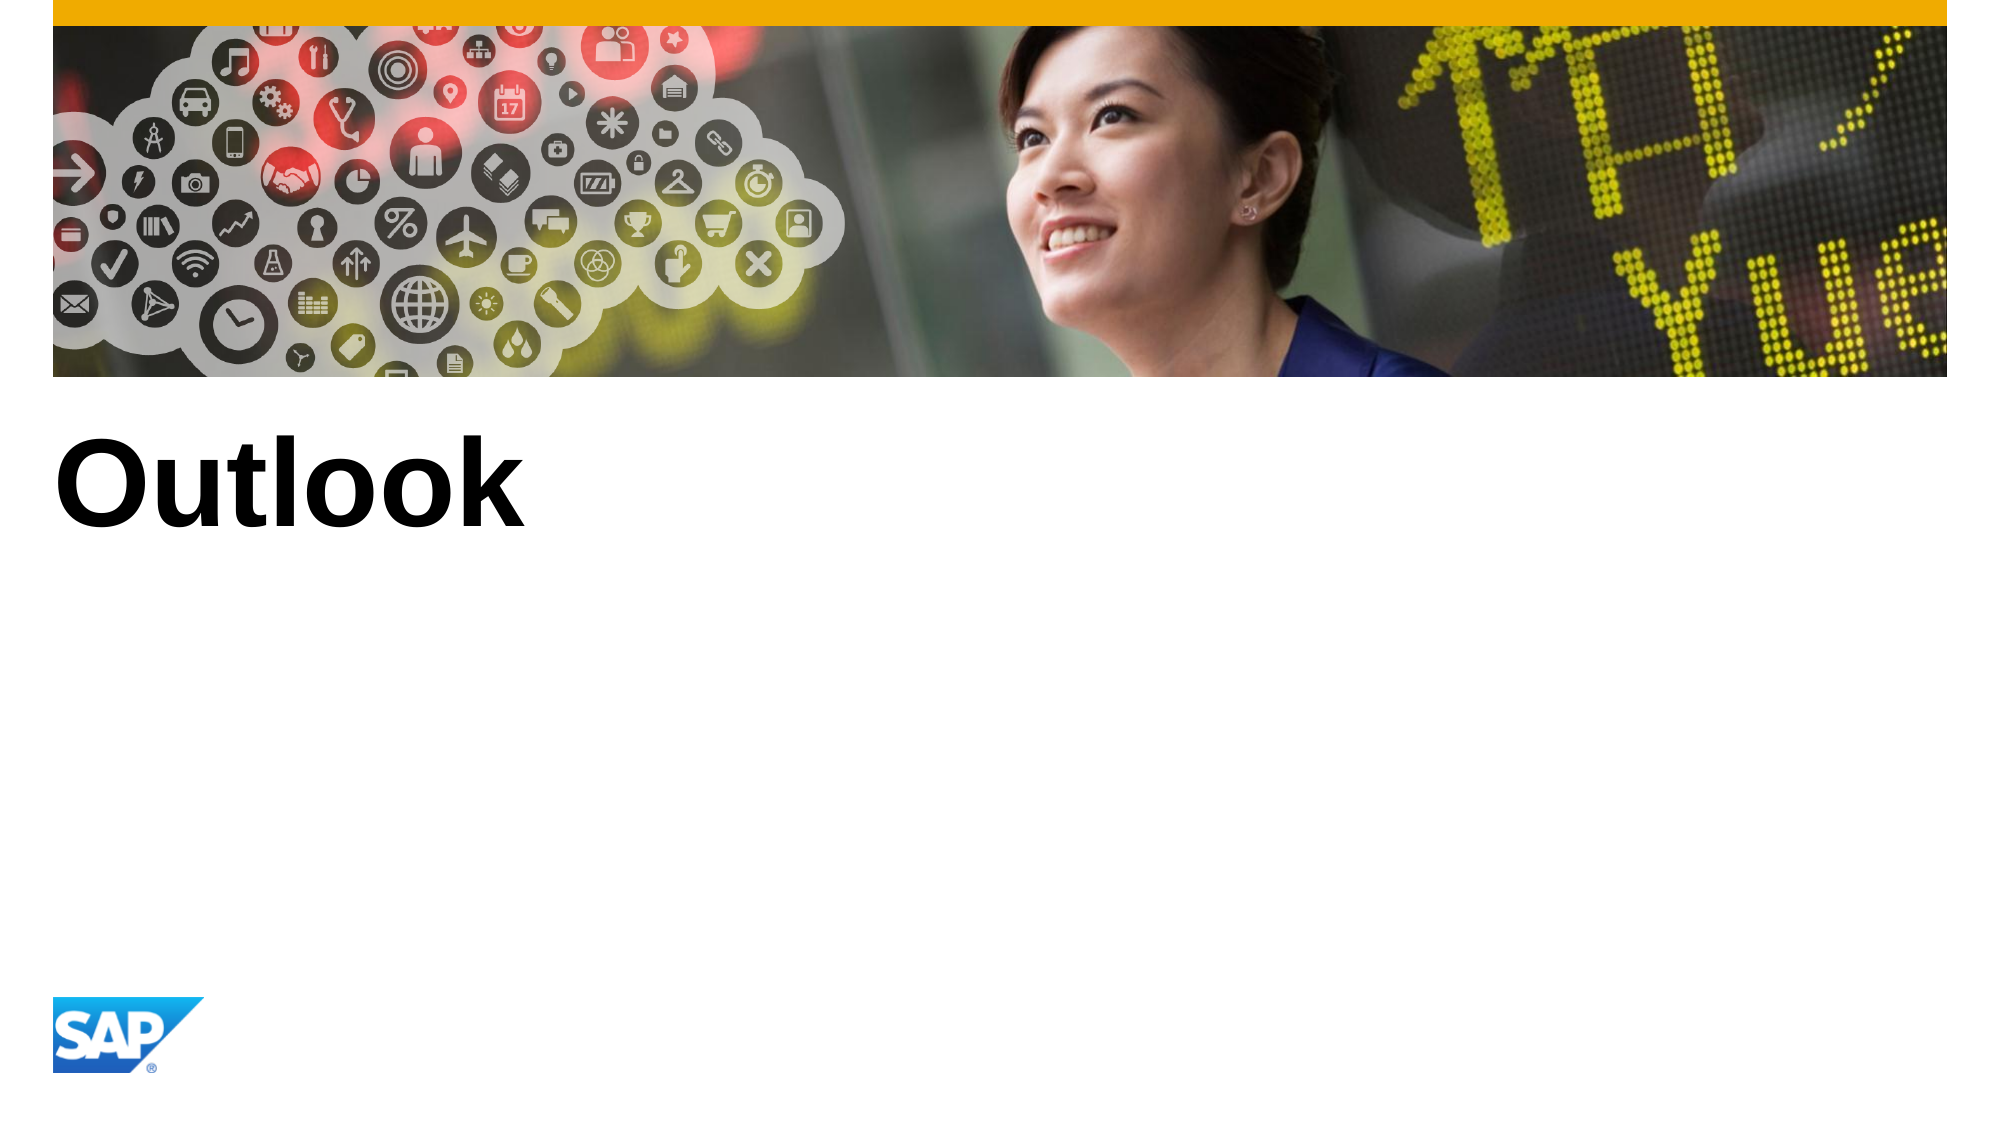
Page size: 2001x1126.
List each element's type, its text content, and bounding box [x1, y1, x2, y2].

picture [53, 997, 204, 1073]
title Outlook [53, 401, 1947, 553]
picture [52, 26, 1948, 380]
